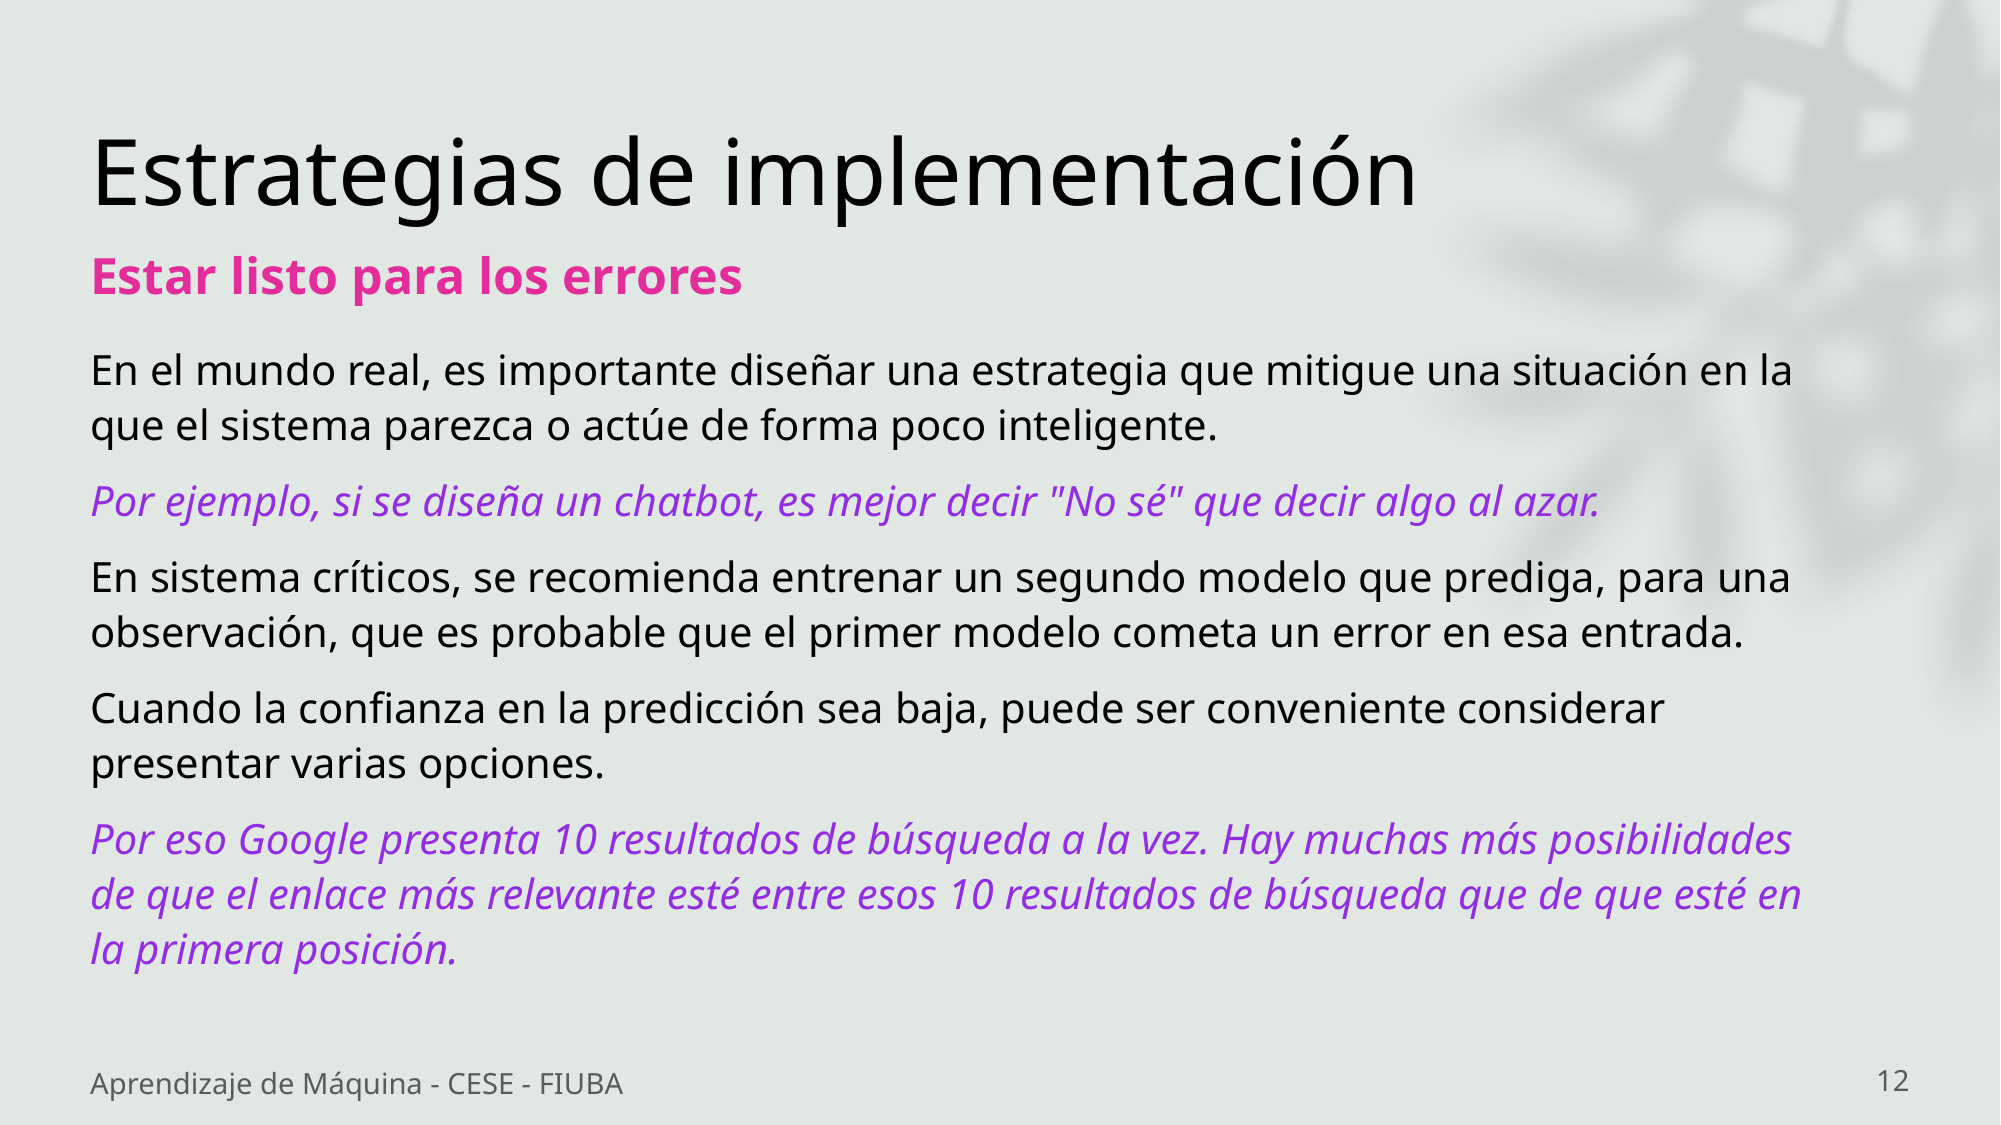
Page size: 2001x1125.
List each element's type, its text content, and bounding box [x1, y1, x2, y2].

list En el mundo real, es importante diseñar una estrategia que mitigue una situación en la que el sistema parezca o actúe de forma poco inteligente. Por ejemplo, si se diseña un chatbot, es mejor decir "No sé" que decir algo al azar. En sistema críticos, se recomienda entrenar un segundo modelo que prediga, para una observación, que es probable que el primer modelo cometa un error en esa entrada. Cuando la confianza en la predicción sea baja, puede ser conveniente considerar presentar varias opciones. Por eso Google presenta 10 resultados de búsqueda a la vez. Hay muchas más posibilidades de que el enlace más relevante esté entre esos 10 resultados de búsqueda que de que esté en la primera posición. [75, 331, 1863, 1009]
text_box Estar listo para los errores [75, 237, 1222, 313]
footer Aprendizaje de Máquina - CESE - FIUBA [75, 1052, 751, 1113]
slide_number 12 [1474, 1052, 1925, 1113]
title Estrategias de implementación [75, 60, 1863, 278]
